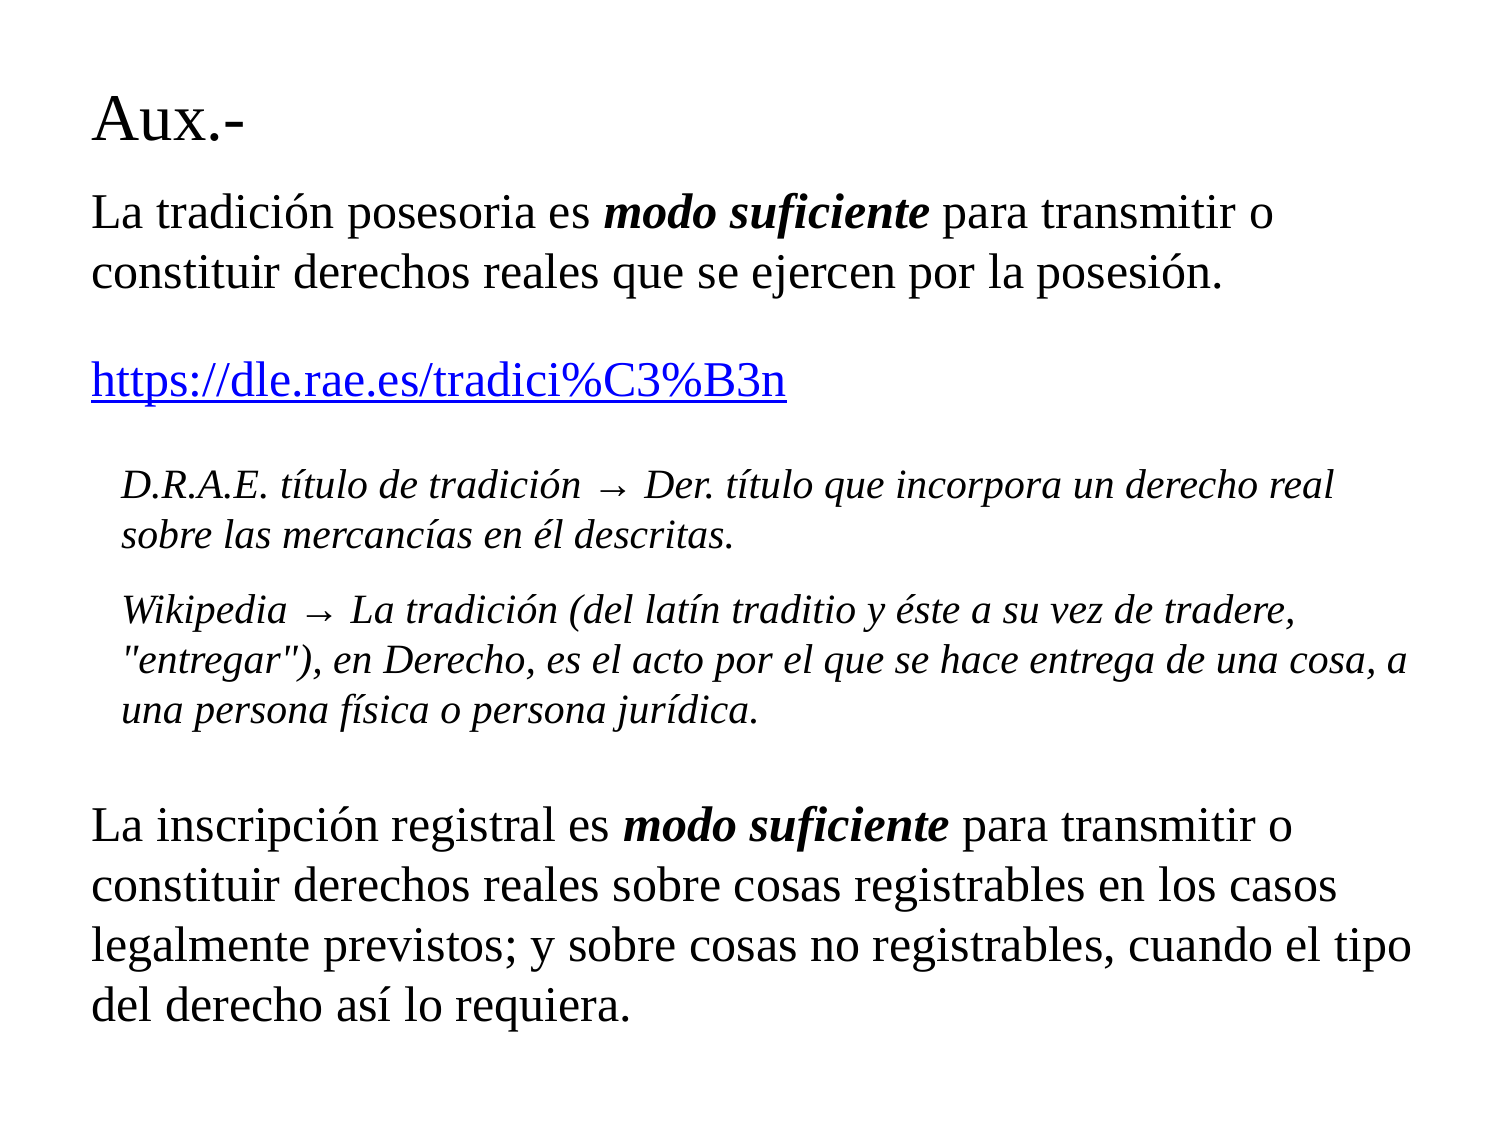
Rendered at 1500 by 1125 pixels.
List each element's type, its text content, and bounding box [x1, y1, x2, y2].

text_box https://dle.rae.es/tradici%C3%B3n D.R.A.E. título de tradición → Der. título que incorpora un derecho real sobre las mercancías en él descritas. Wikipedia → La tradición (del latín traditio y éste a su vez de tradere, "entregar"), en Derecho, es el acto por el que se hace entrega de una cosa, a una persona física o persona jurídica. La inscripción registral es modo suficiente para transmitir o constituir derechos reales sobre cosas registrables en los casos legalmente previstos; y sobre cosas no registrables, cuando el tipo del derecho así lo requiera. [76, 314, 1447, 1040]
text_box Aux.- La tradición posesoria es modo suficiente para transmitir o constituir derechos reales que se ejercen por la posesión. [76, 66, 1447, 314]
